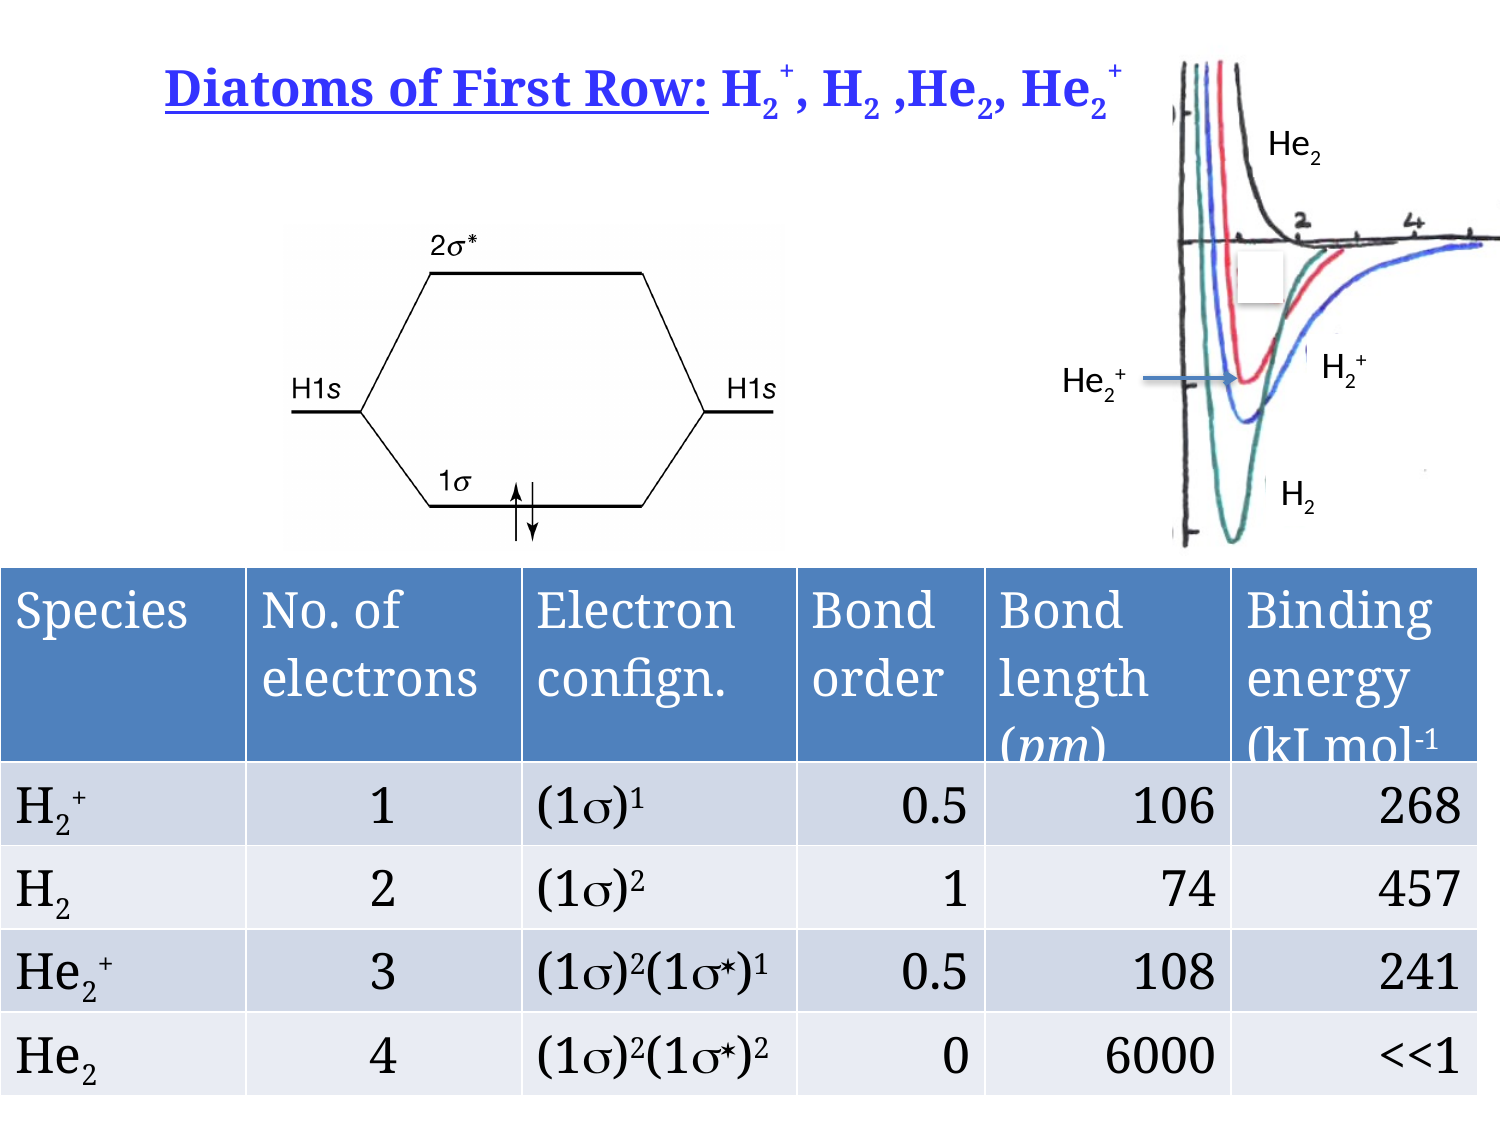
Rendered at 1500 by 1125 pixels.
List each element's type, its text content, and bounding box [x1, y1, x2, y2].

table_cell 6000 [986, 1013, 1230, 1095]
table_cell He2 [1, 1013, 245, 1095]
table_cell 3 [247, 930, 521, 1011]
table_cell 1 [247, 763, 521, 845]
table_cell 2 [247, 846, 521, 928]
table_cell 0 [798, 1013, 984, 1095]
table_cell 4 [247, 1013, 521, 1095]
table_cell 0.5 [798, 763, 984, 845]
table_header No. of electrons [247, 568, 521, 761]
table_header Electron confign. [523, 568, 796, 761]
table_cell H2+ [1, 763, 245, 845]
table_cell <<1 [1232, 1013, 1477, 1095]
text_box Diatoms of First Row: H2+, H2 ,He2, He2+ [149, 45, 1167, 133]
table_cell 106 [986, 763, 1230, 845]
table_cell (1s)2(1s*)1 [523, 930, 796, 1011]
table_header Bond length (pm) [986, 568, 1230, 761]
table_cell He2+ [1, 930, 245, 1011]
table_cell 74 [986, 846, 1230, 928]
table_cell H2 [1, 846, 245, 928]
table_cell (1s)2(1s*)2 [523, 1013, 796, 1095]
table_cell (1s)2 [523, 846, 796, 928]
table_cell 268 [1232, 763, 1477, 845]
text_box He2+ [1047, 348, 1141, 414]
table_cell 0.5 [798, 930, 984, 1011]
table_cell 1 [798, 846, 984, 928]
picture [1172, 35, 1500, 568]
table_header Species [1, 568, 245, 761]
table_cell (1s)1 [523, 763, 796, 845]
picture [282, 224, 786, 551]
table_cell 241 [1232, 930, 1477, 1011]
table_header Bond order [798, 568, 984, 761]
table_header Binding energy (kJ mol-1 [1232, 576, 1477, 761]
table_cell 108 [986, 930, 1230, 1011]
table_cell 457 [1232, 846, 1477, 928]
